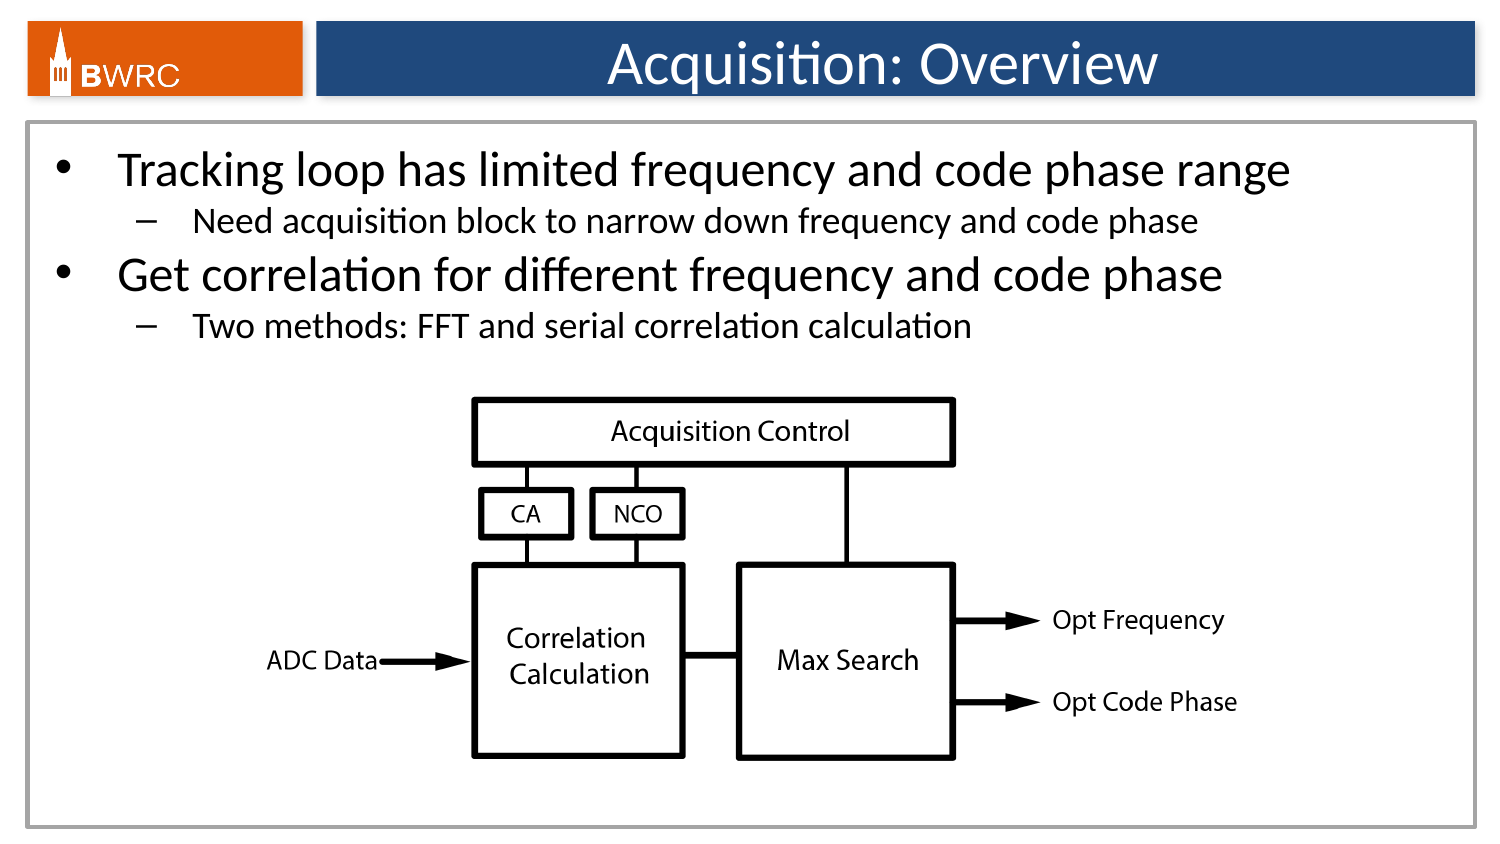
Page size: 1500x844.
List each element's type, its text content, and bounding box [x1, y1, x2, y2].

picture [50, 26, 191, 101]
title Acquisition: Overview [318, 22, 1449, 97]
list Tracking loop has limited frequency and code phase range Need acquisition block to narrow down frequency and code phase Get correlation for different frequency and code phase Two methods: FFT and serial correlation calculation [27, 120, 1476, 826]
picture [265, 395, 1238, 761]
